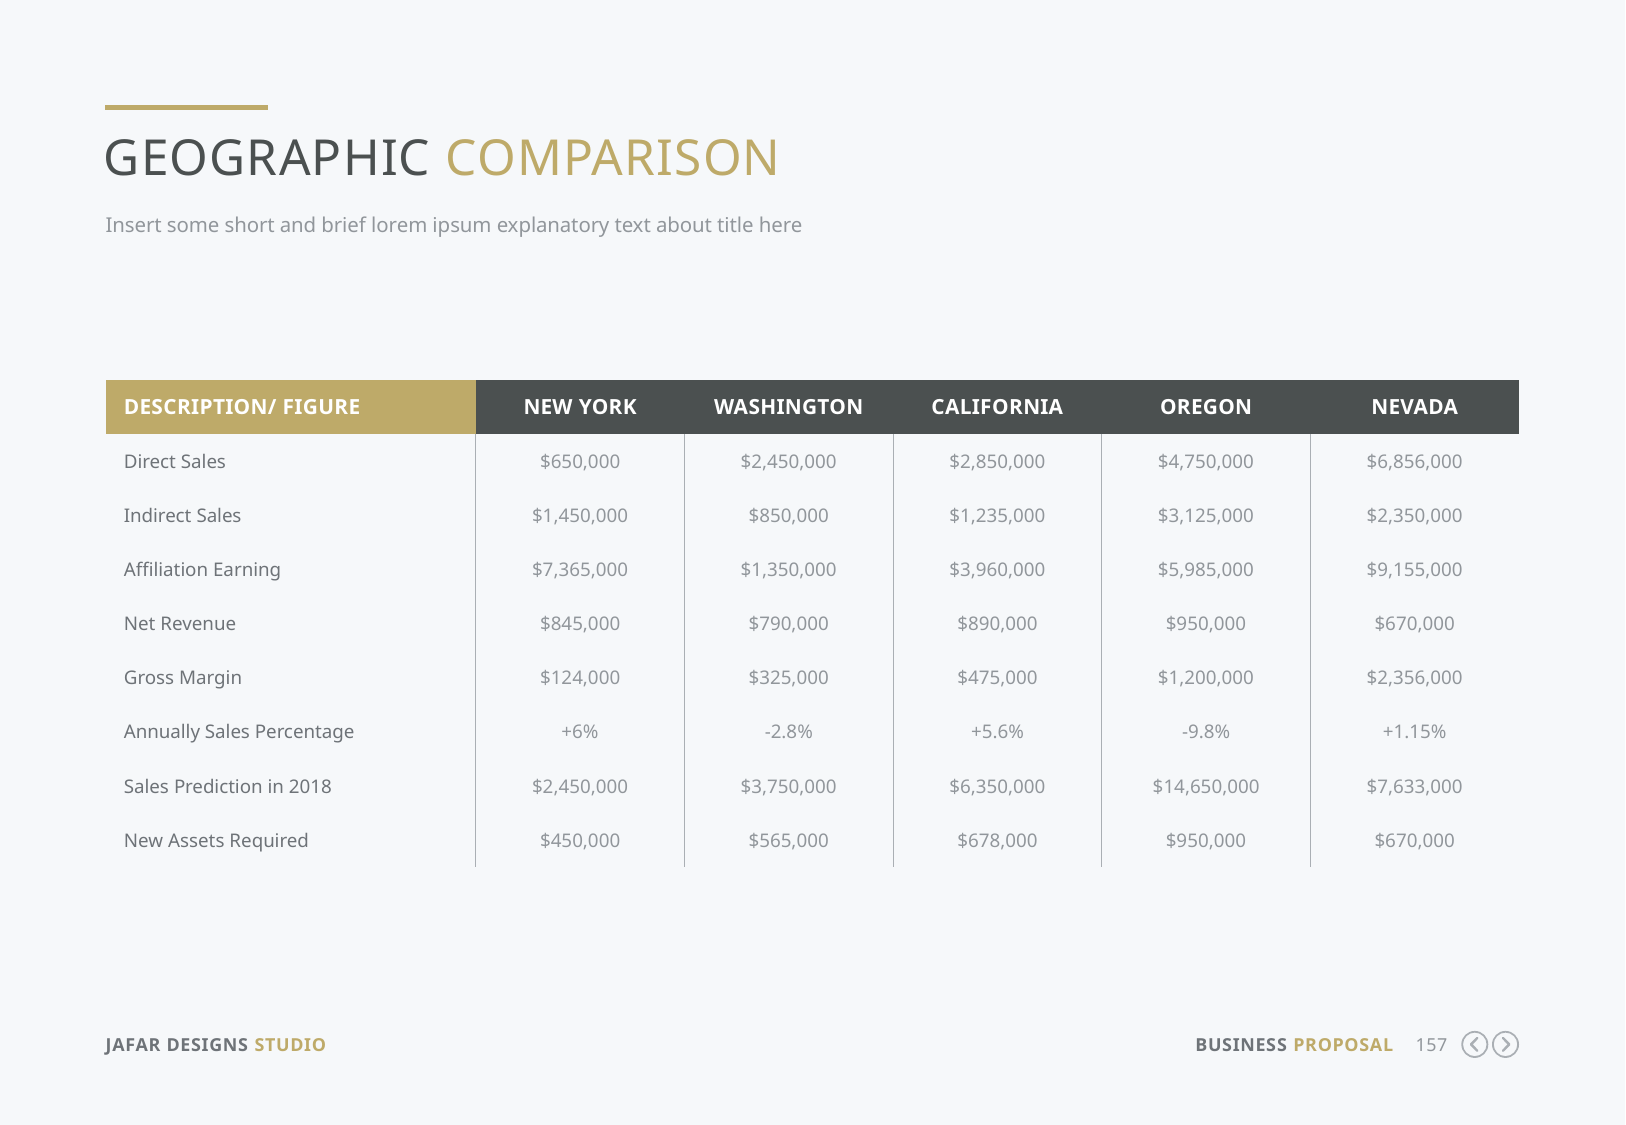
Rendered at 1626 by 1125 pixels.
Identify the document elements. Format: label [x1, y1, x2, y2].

table_cell [1102, 434, 1310, 867]
table_cell [106, 434, 475, 867]
table_cell [1311, 434, 1519, 867]
table_cell [476, 434, 684, 867]
table_cell [685, 434, 893, 867]
list [103, 125, 1518, 188]
table_header [106, 380, 1519, 434]
table_cell [894, 434, 1101, 867]
list [105, 209, 1519, 241]
